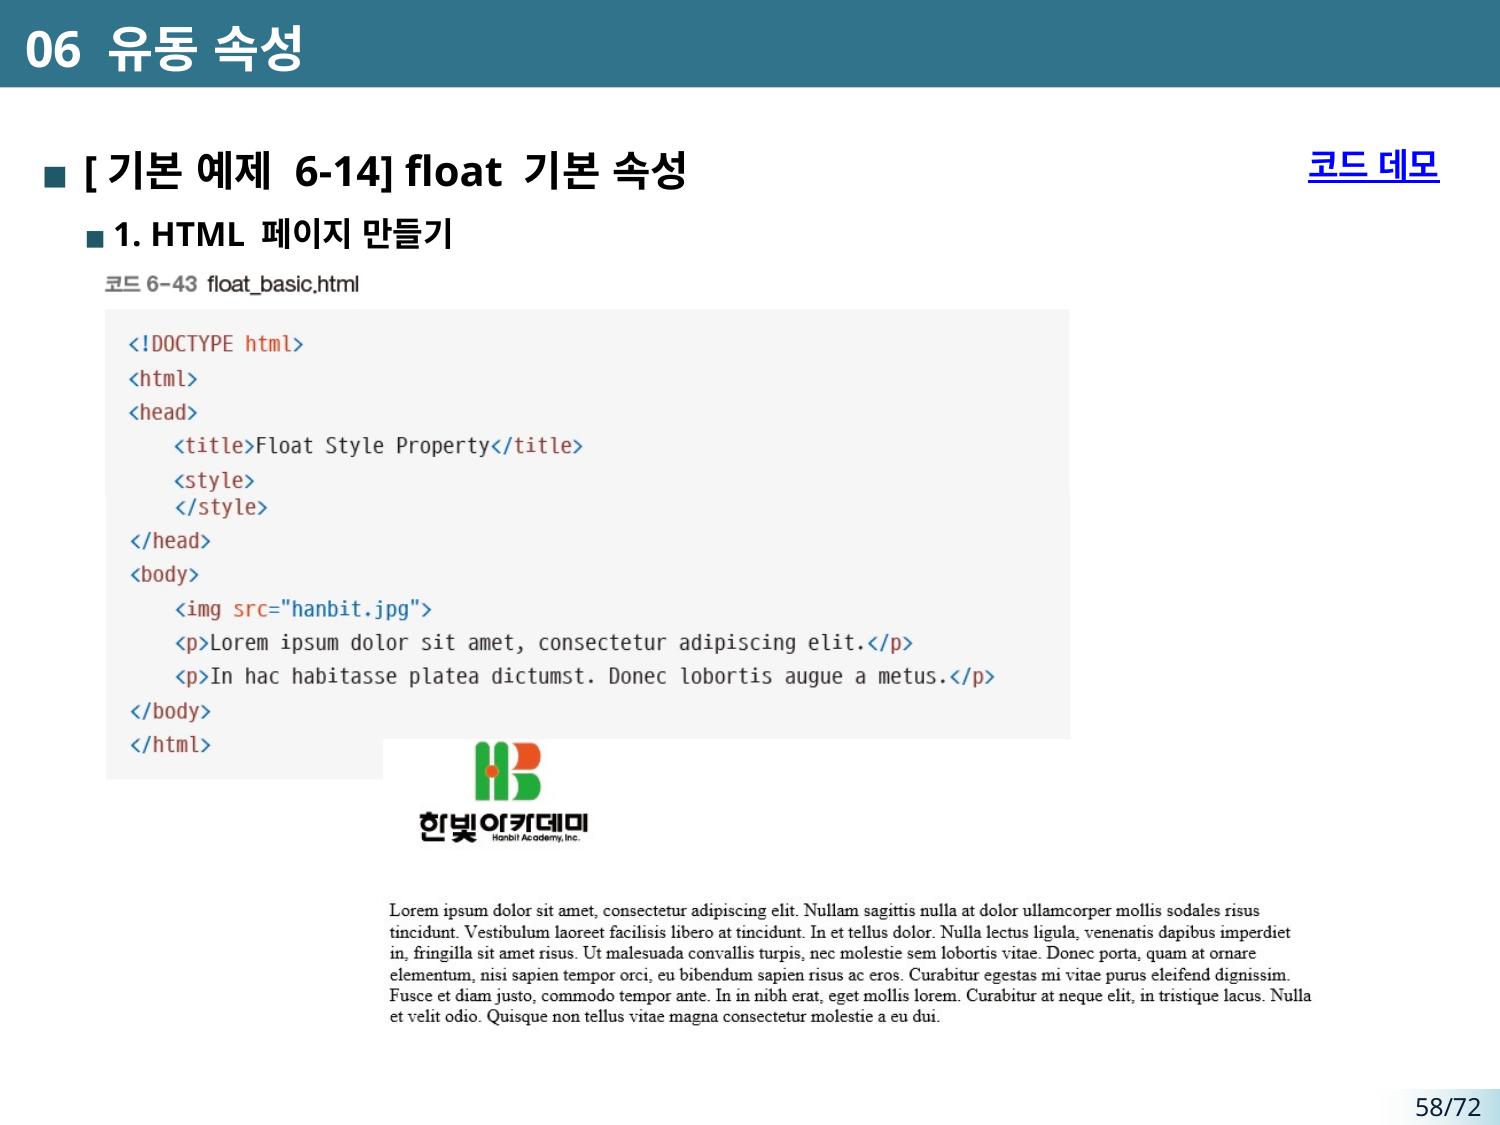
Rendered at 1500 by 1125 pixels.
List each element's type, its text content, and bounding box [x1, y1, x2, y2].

list [기본 예제 6-14] float 기본 속성 1. HTML 페이지 만들기 [10, 126, 1481, 1057]
picture [383, 739, 1318, 1030]
text_box 코드 데모 [1293, 137, 1495, 193]
title 06 유동 속성 [10, 8, 1288, 87]
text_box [100, 266, 1078, 788]
